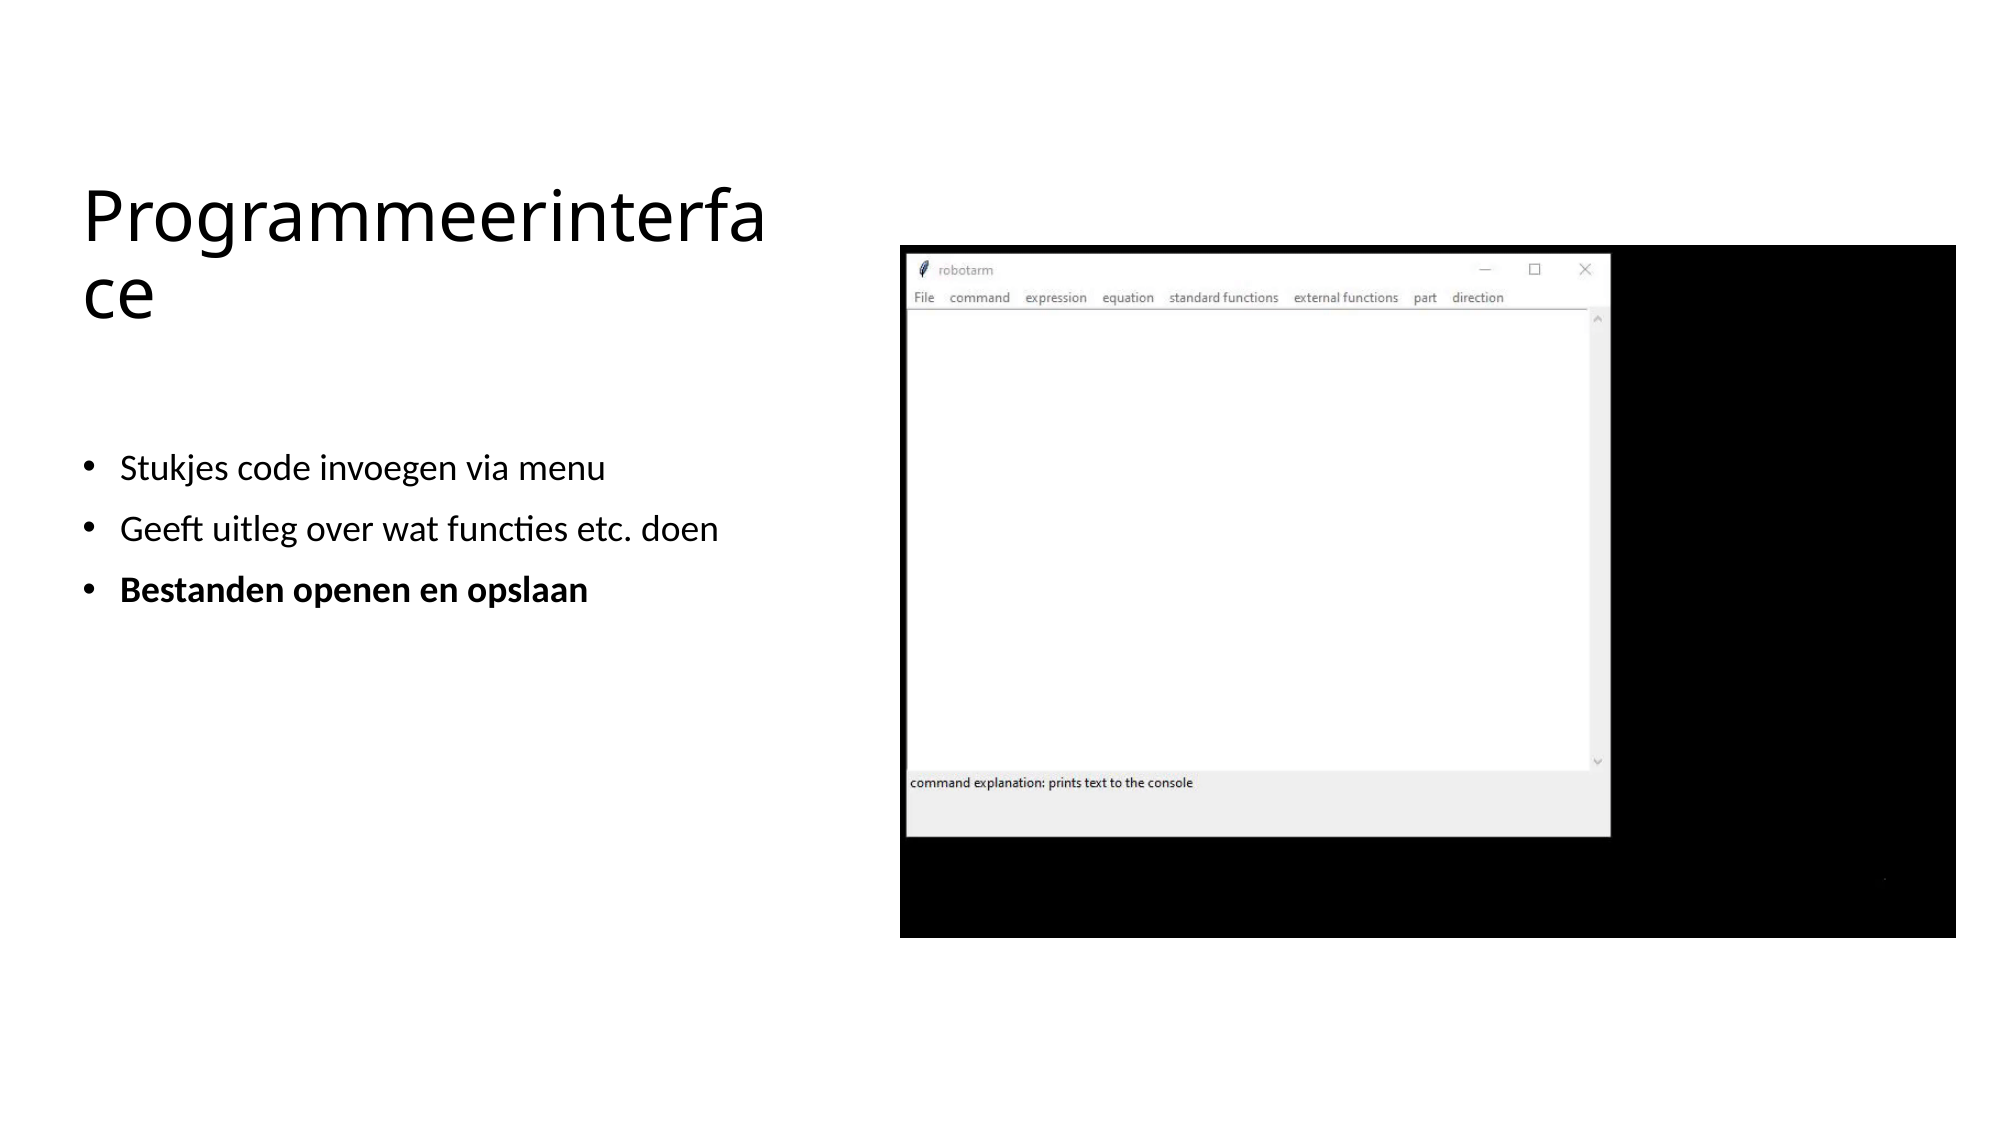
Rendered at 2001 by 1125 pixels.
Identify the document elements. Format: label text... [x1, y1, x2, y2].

picture [900, 245, 1956, 938]
title Programmeerinterface [67, 162, 807, 342]
list Stukjes code invoegen via menu Geeft uitleg over wat functies etc. doen Bestanden openen en opslaan [67, 440, 807, 1014]
